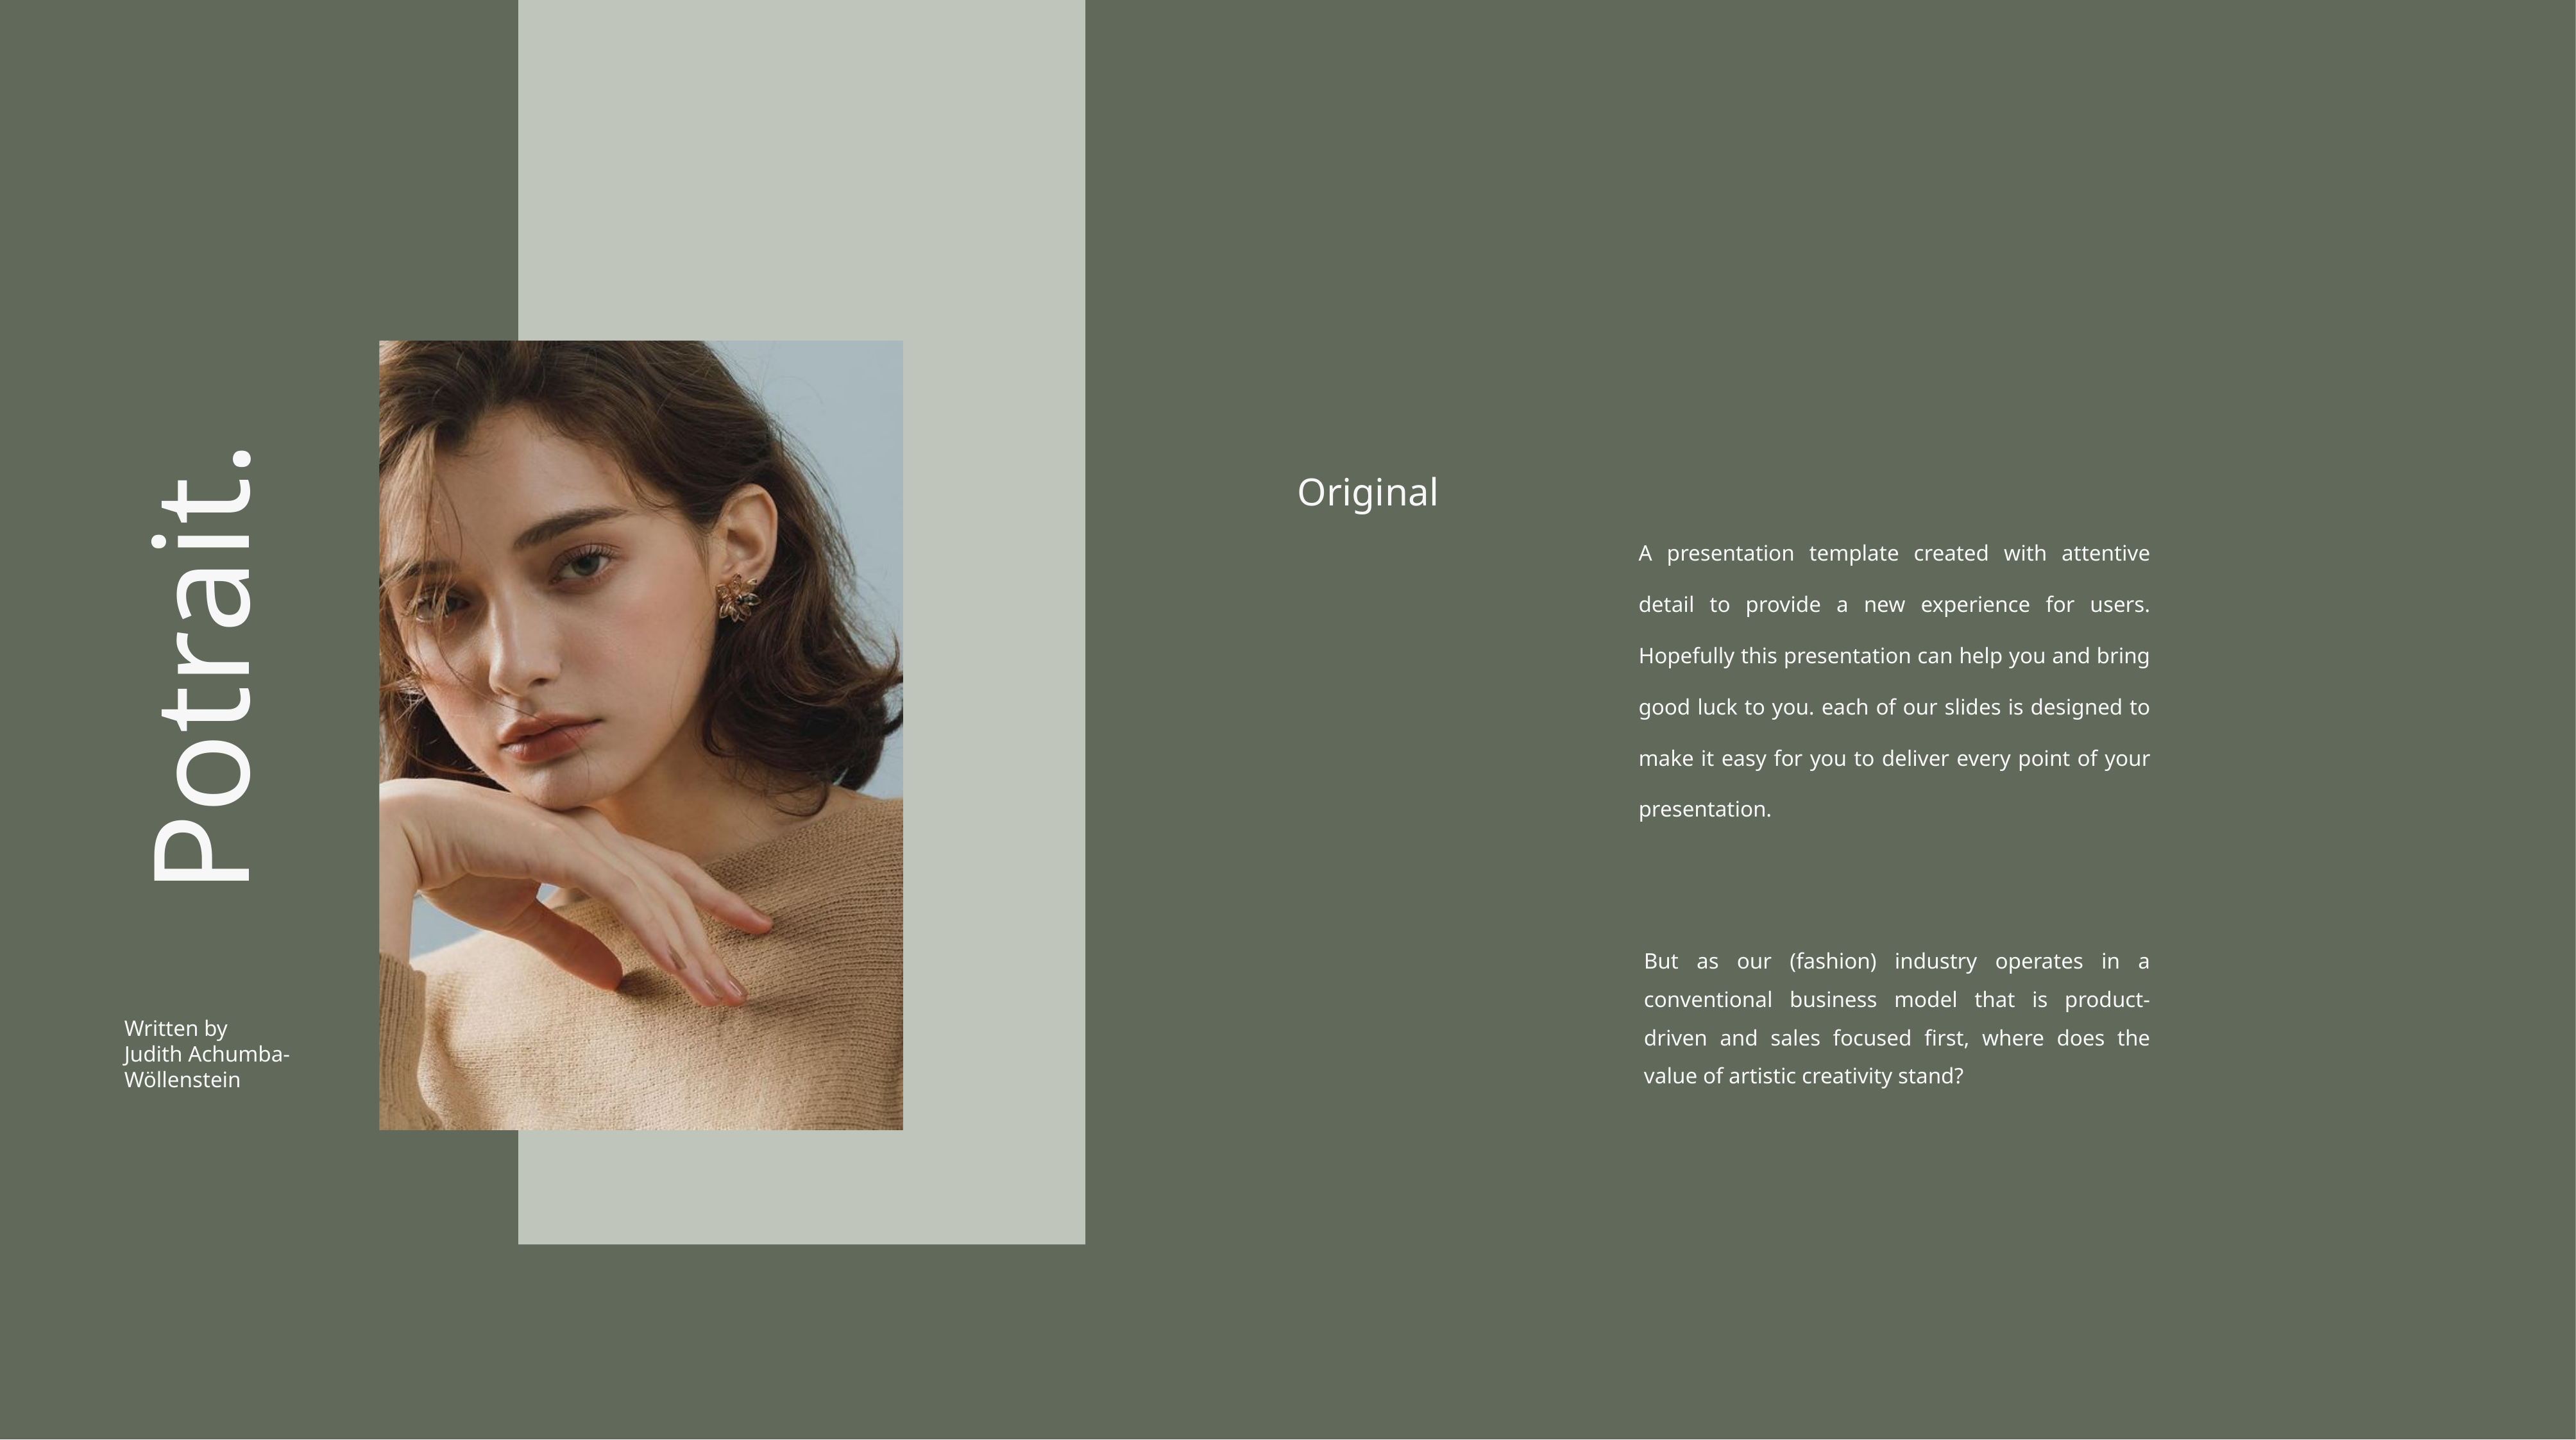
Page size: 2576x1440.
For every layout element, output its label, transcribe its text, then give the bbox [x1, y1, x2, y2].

text_box A presentation template created with attentive detail to provide a new experience for users. Hopefully this presentation can help you and bring good luck to you. each of our slides is designed to make it easy for you to deliver every point of your presentation. [1629, 509, 2161, 826]
picture [379, 341, 903, 1130]
text_box Original [1287, 464, 1508, 520]
text_box Written by Judith Achumba- Wöllenstein [114, 1010, 379, 1097]
text_box Potrait. [115, 382, 290, 903]
text_box But as our (fashion) industry operates in a conventional business model that is product-driven and sales focused first, where does the value of artistic creativity stand? [1634, 929, 2161, 1094]
text_box [518, 0, 1086, 1245]
